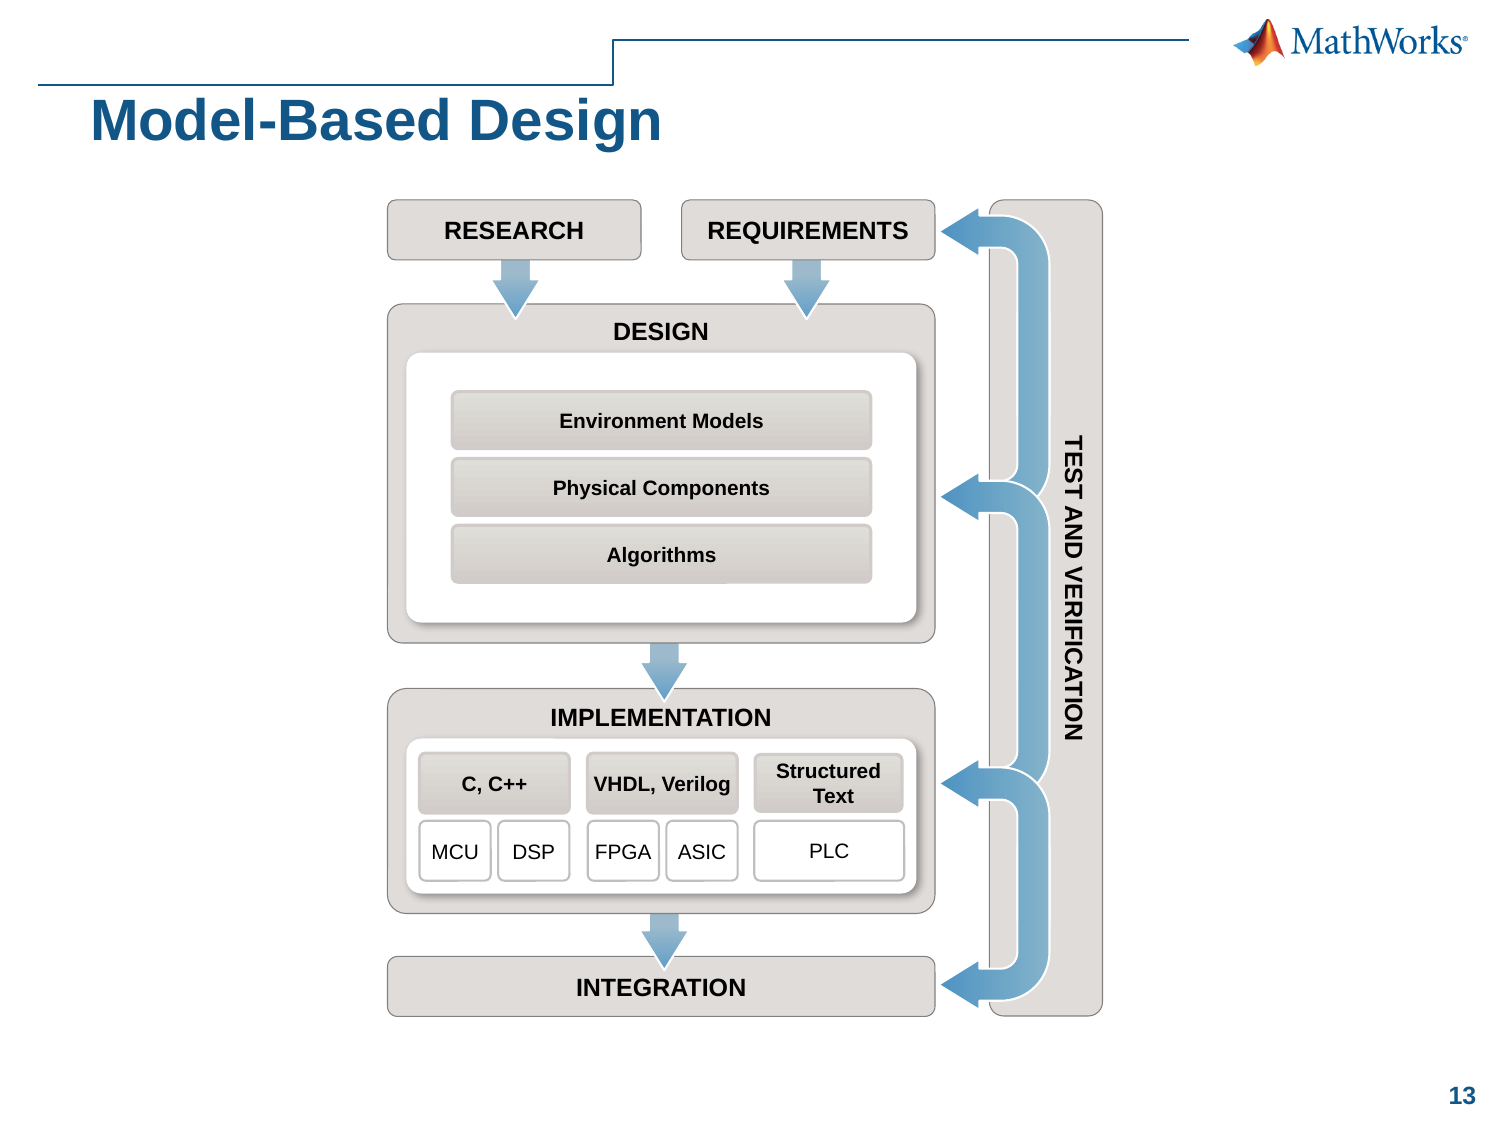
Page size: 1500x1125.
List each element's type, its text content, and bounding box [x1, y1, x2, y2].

text_box VHDL, Verilog [587, 753, 738, 814]
text_box REQUIREMENTS [681, 199, 935, 260]
text_box Algorithms [452, 525, 871, 583]
text_box RESEARCH [387, 199, 642, 260]
text_box [406, 352, 917, 623]
text_box IMPLEMENTATION [387, 688, 933, 914]
text_box Structured Text [755, 754, 903, 812]
text_box [488, 260, 543, 322]
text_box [938, 757, 1050, 1011]
text_box PLC [754, 820, 905, 881]
text_box [406, 738, 917, 894]
text_box DESIGN [387, 303, 933, 643]
text_box [779, 260, 834, 322]
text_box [419, 820, 570, 881]
text_box Physical Components [452, 458, 871, 516]
text_box INTEGRATION [387, 956, 933, 1017]
picture [1226, 7, 1483, 78]
text_box [637, 643, 692, 705]
text_box Environment Models [452, 391, 871, 449]
text_box TEST AND VERIFICATION [1055, 420, 1098, 757]
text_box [587, 820, 738, 881]
title Model-Based Design [75, 75, 1400, 238]
text_box C, C++ [419, 753, 570, 814]
text_box [637, 914, 692, 973]
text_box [938, 206, 1050, 471]
text_box [993, 199, 1103, 1016]
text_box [938, 471, 1050, 757]
